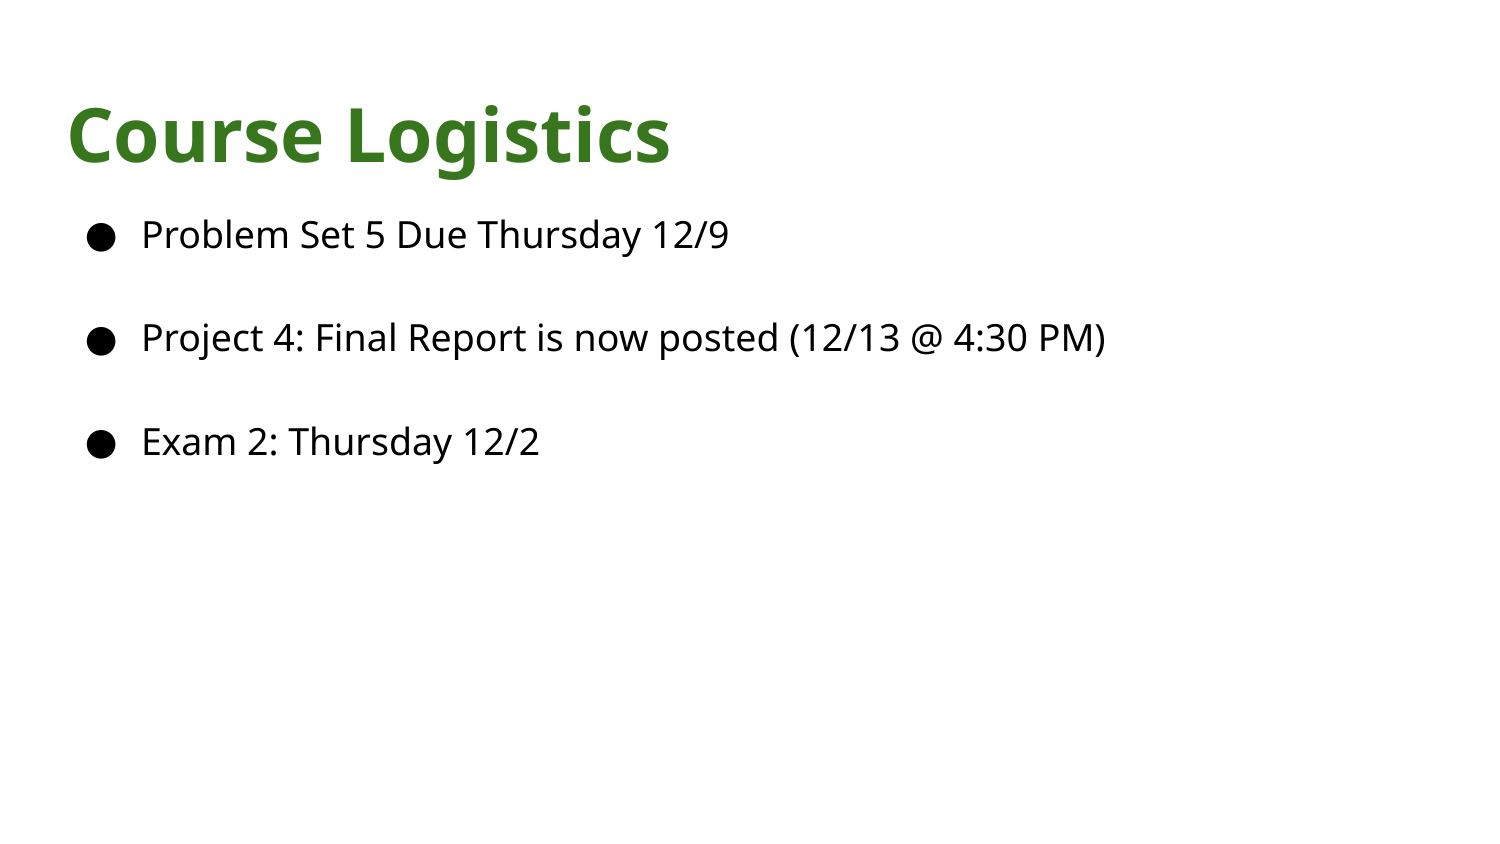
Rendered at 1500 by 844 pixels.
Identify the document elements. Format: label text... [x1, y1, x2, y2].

list Problem Set 5 Due Thursday 12/9 Project 4: Final Report is now posted (12/13 @ 4:30 PM) Exam 2: Thursday 12/2 [51, 189, 1449, 844]
title Course Logistics [51, 72, 1449, 167]
